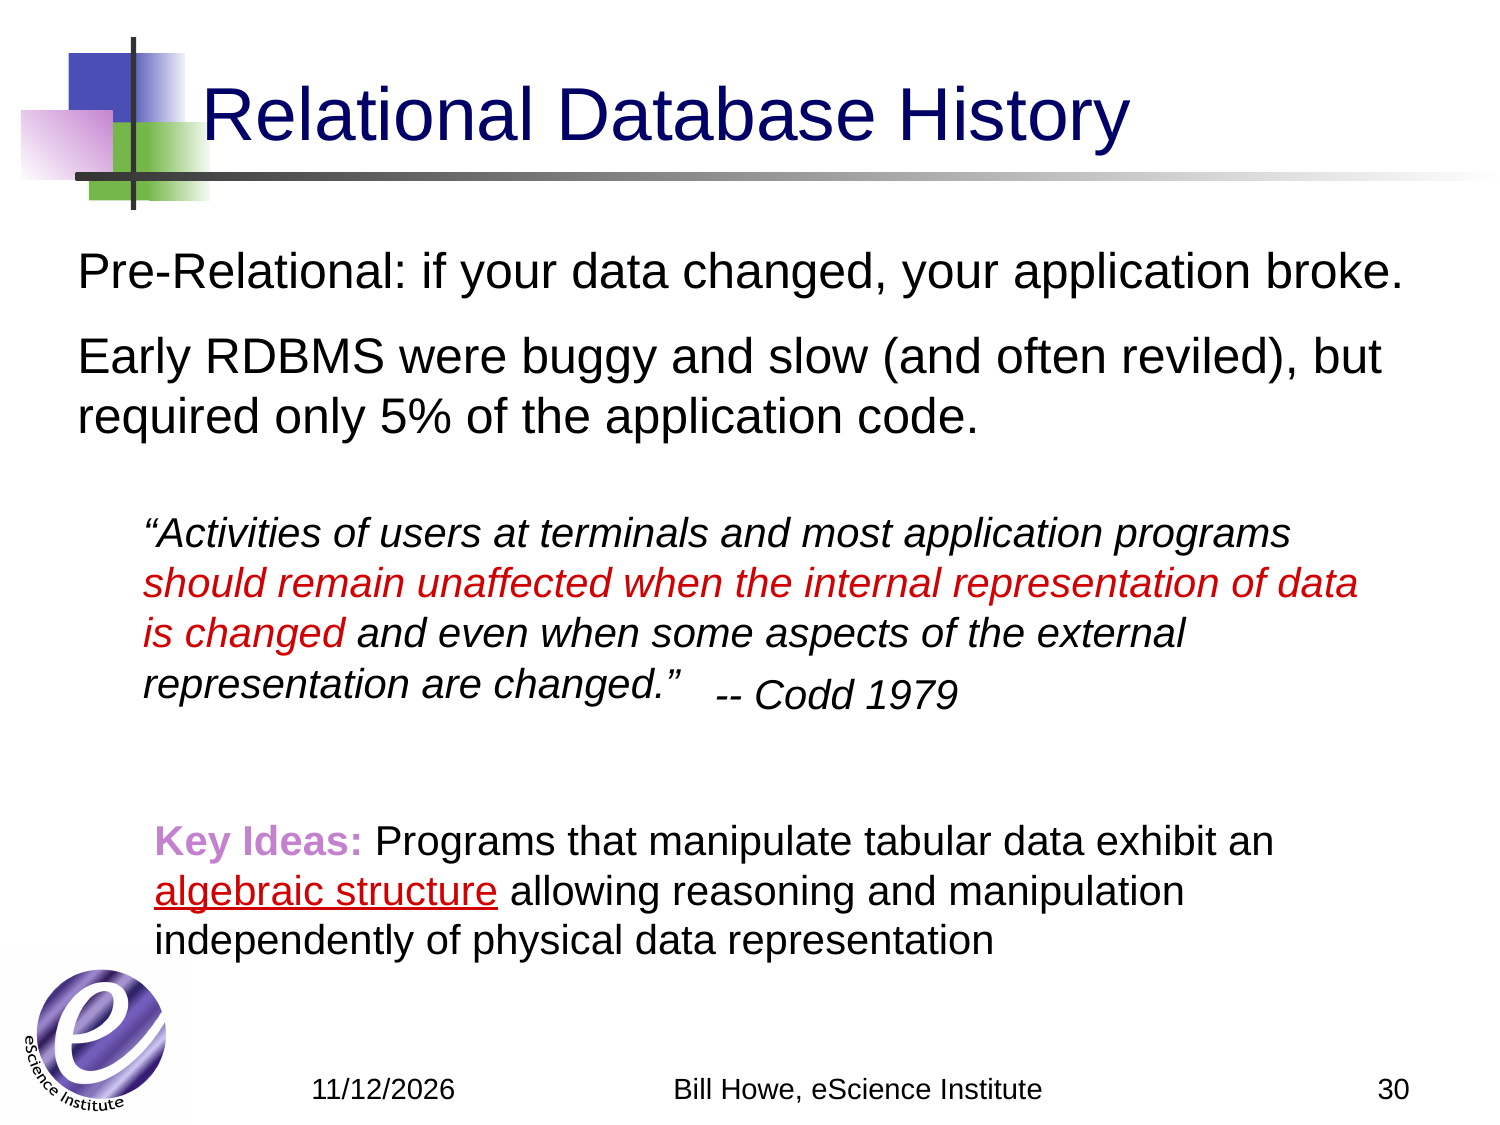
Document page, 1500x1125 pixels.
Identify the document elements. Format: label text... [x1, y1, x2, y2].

text_box Pre-Relational: if your data changed, your application broke. Early RDBMS were buggy and slow (and often reviled), but required only 5% of the application code. [62, 230, 1459, 451]
text_box “Activities of users at terminals and most application programs should remain unaffected when the internal representation of data is changed and even when some aspects of the external representation are changed.” [128, 498, 1410, 714]
picture [6, 945, 192, 1125]
slide_number 30 [1112, 1037, 1425, 1113]
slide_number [296, 1038, 609, 1113]
text_box -- Codd 1979 [699, 660, 974, 726]
title Relational Database History [186, 52, 1466, 163]
footer Bill Howe, eScience Institute [620, 1037, 1096, 1113]
text_box Key Ideas: Programs that manipulate tabular data exhibit an algebraic structure allowing reasoning and manipulation independently of physical data representation [139, 805, 1383, 971]
